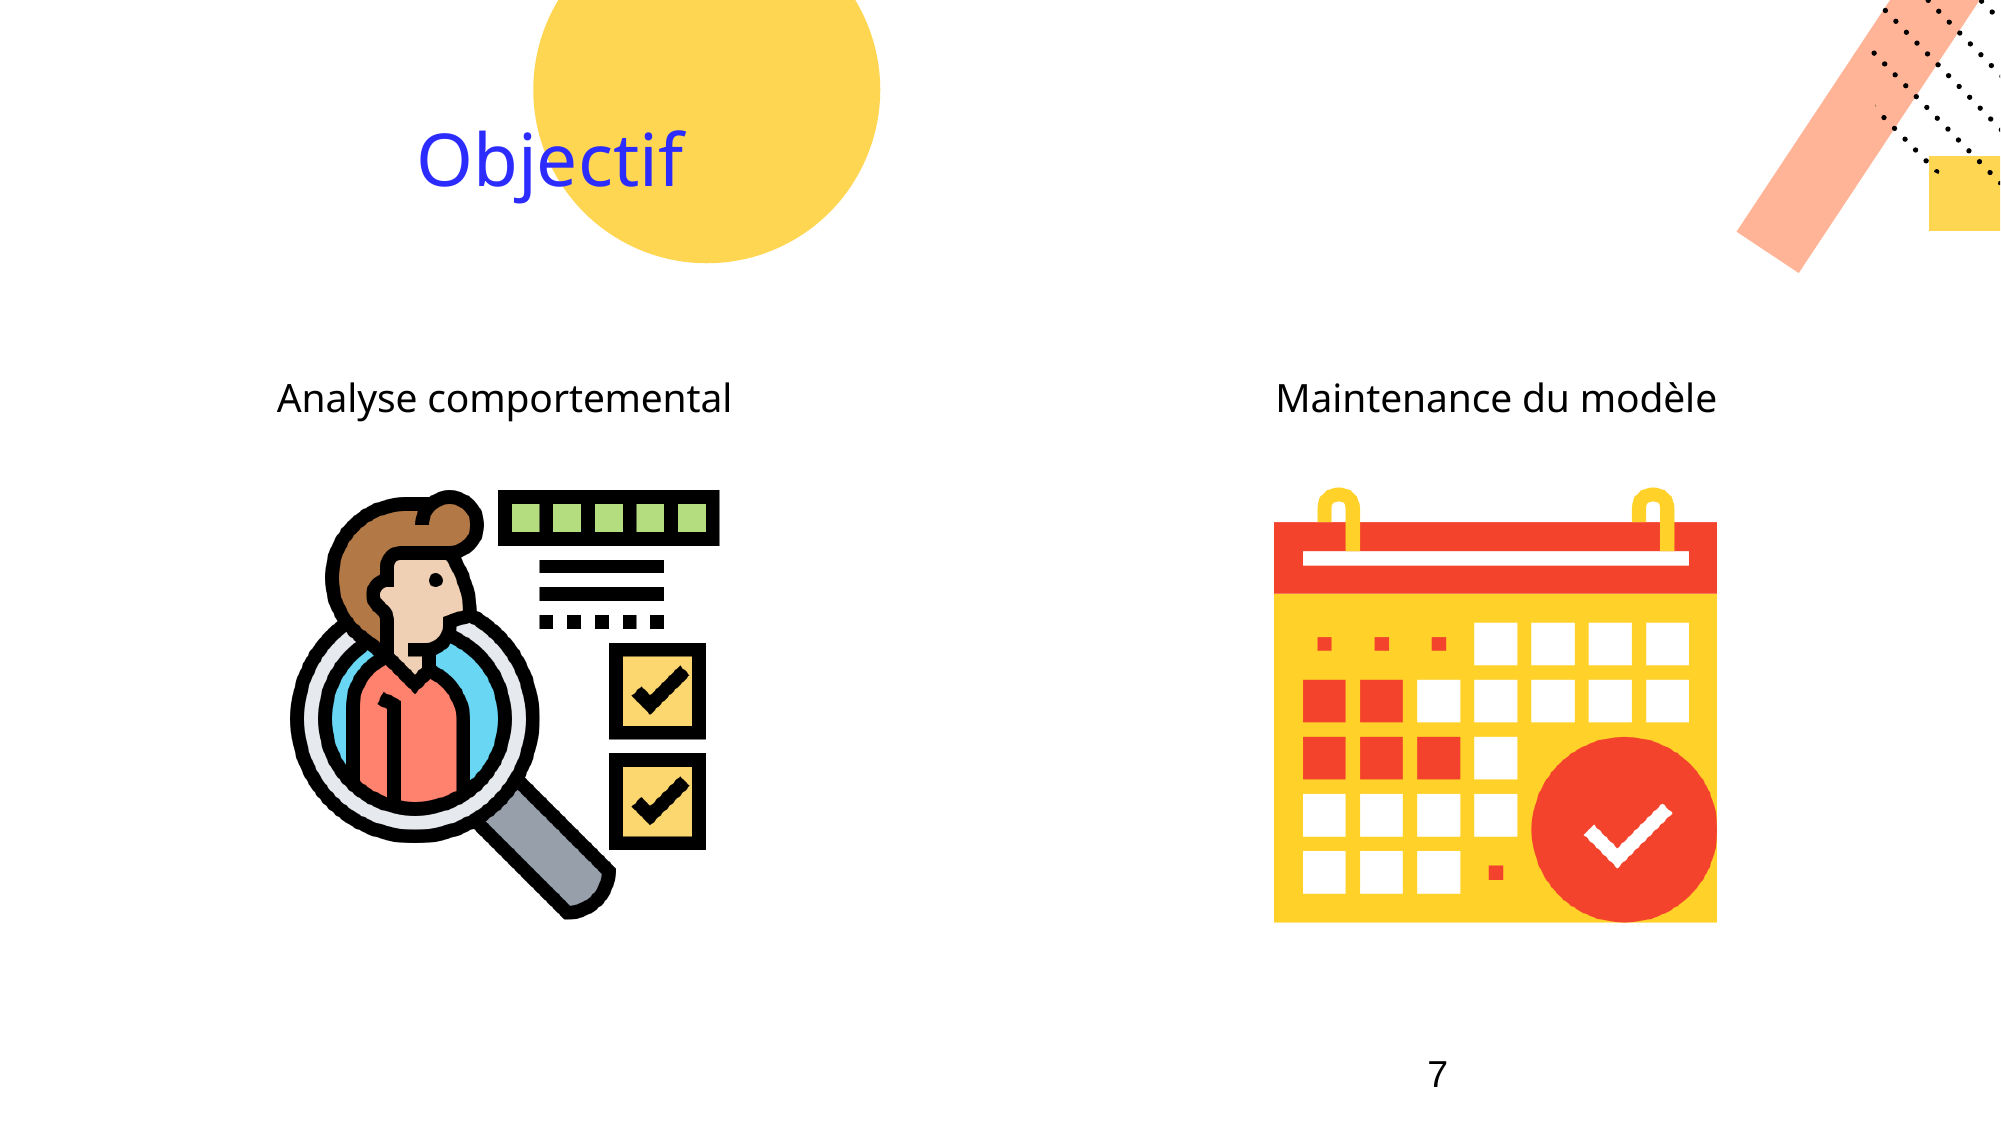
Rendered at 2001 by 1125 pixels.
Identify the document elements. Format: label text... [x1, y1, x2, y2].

slide_number 7 [1412, 1042, 1863, 1103]
text_box Maintenance du modèle [1199, 366, 1793, 428]
text_box Analyse comportemental [207, 366, 802, 428]
picture [1273, 482, 1717, 926]
text_box Objectif [396, 94, 829, 220]
picture [283, 482, 726, 926]
